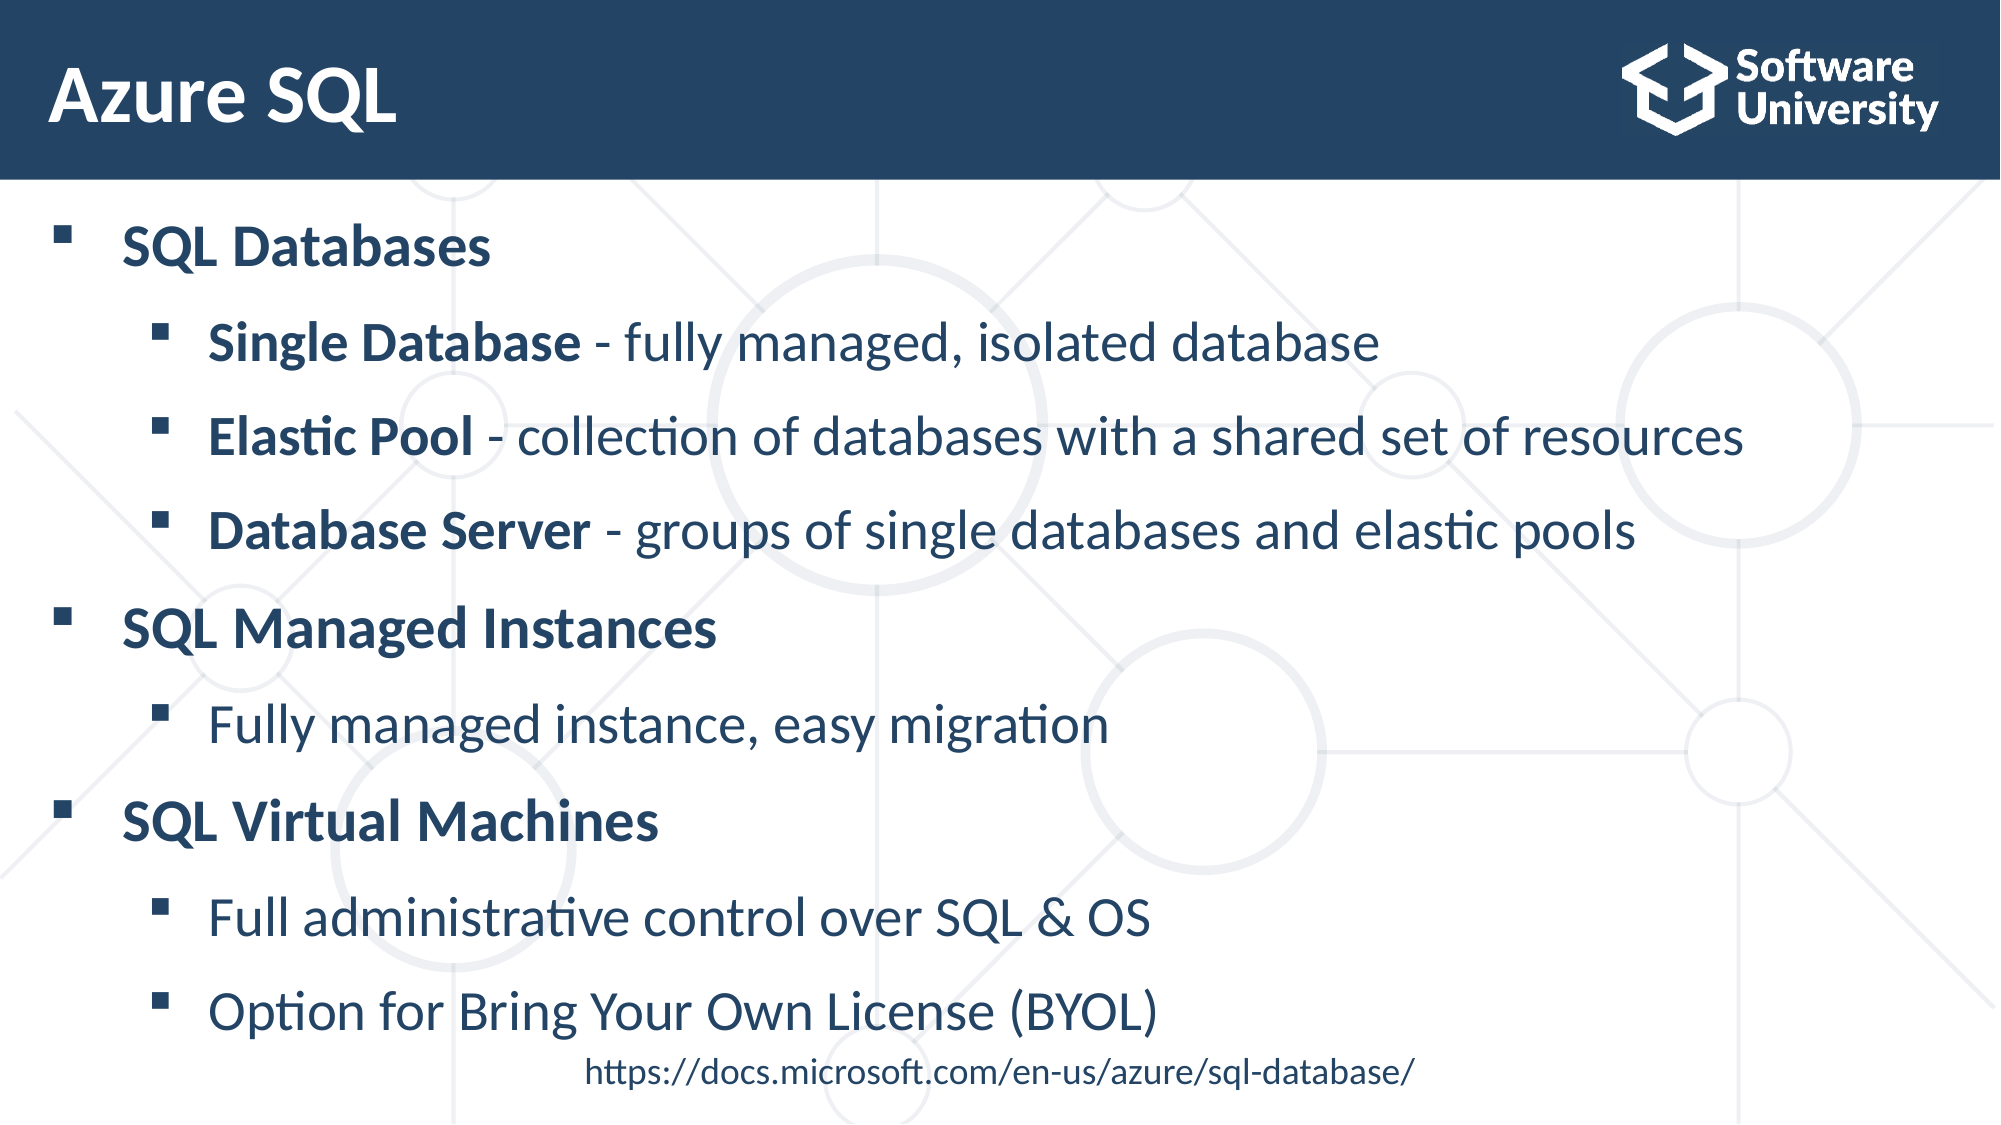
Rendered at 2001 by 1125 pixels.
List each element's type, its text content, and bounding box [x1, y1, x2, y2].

text_box https://docs.microsoft.com/en-us/azure/sql-database/ [0, 1025, 2000, 1111]
list SQL Databases Single Database - fully managed, isolated database Elastic Pool - collection of databases with a shared set of resources Database Server - groups of single databases and elastic pools SQL Managed Instances Fully managed instance, easy migration SQL Virtual Machines Full administrative control over SQL & OS Option for Bring Your Own License (BYOL) [31, 196, 1970, 1025]
picture [1622, 43, 1939, 136]
title Azure SQL [31, 16, 1591, 162]
